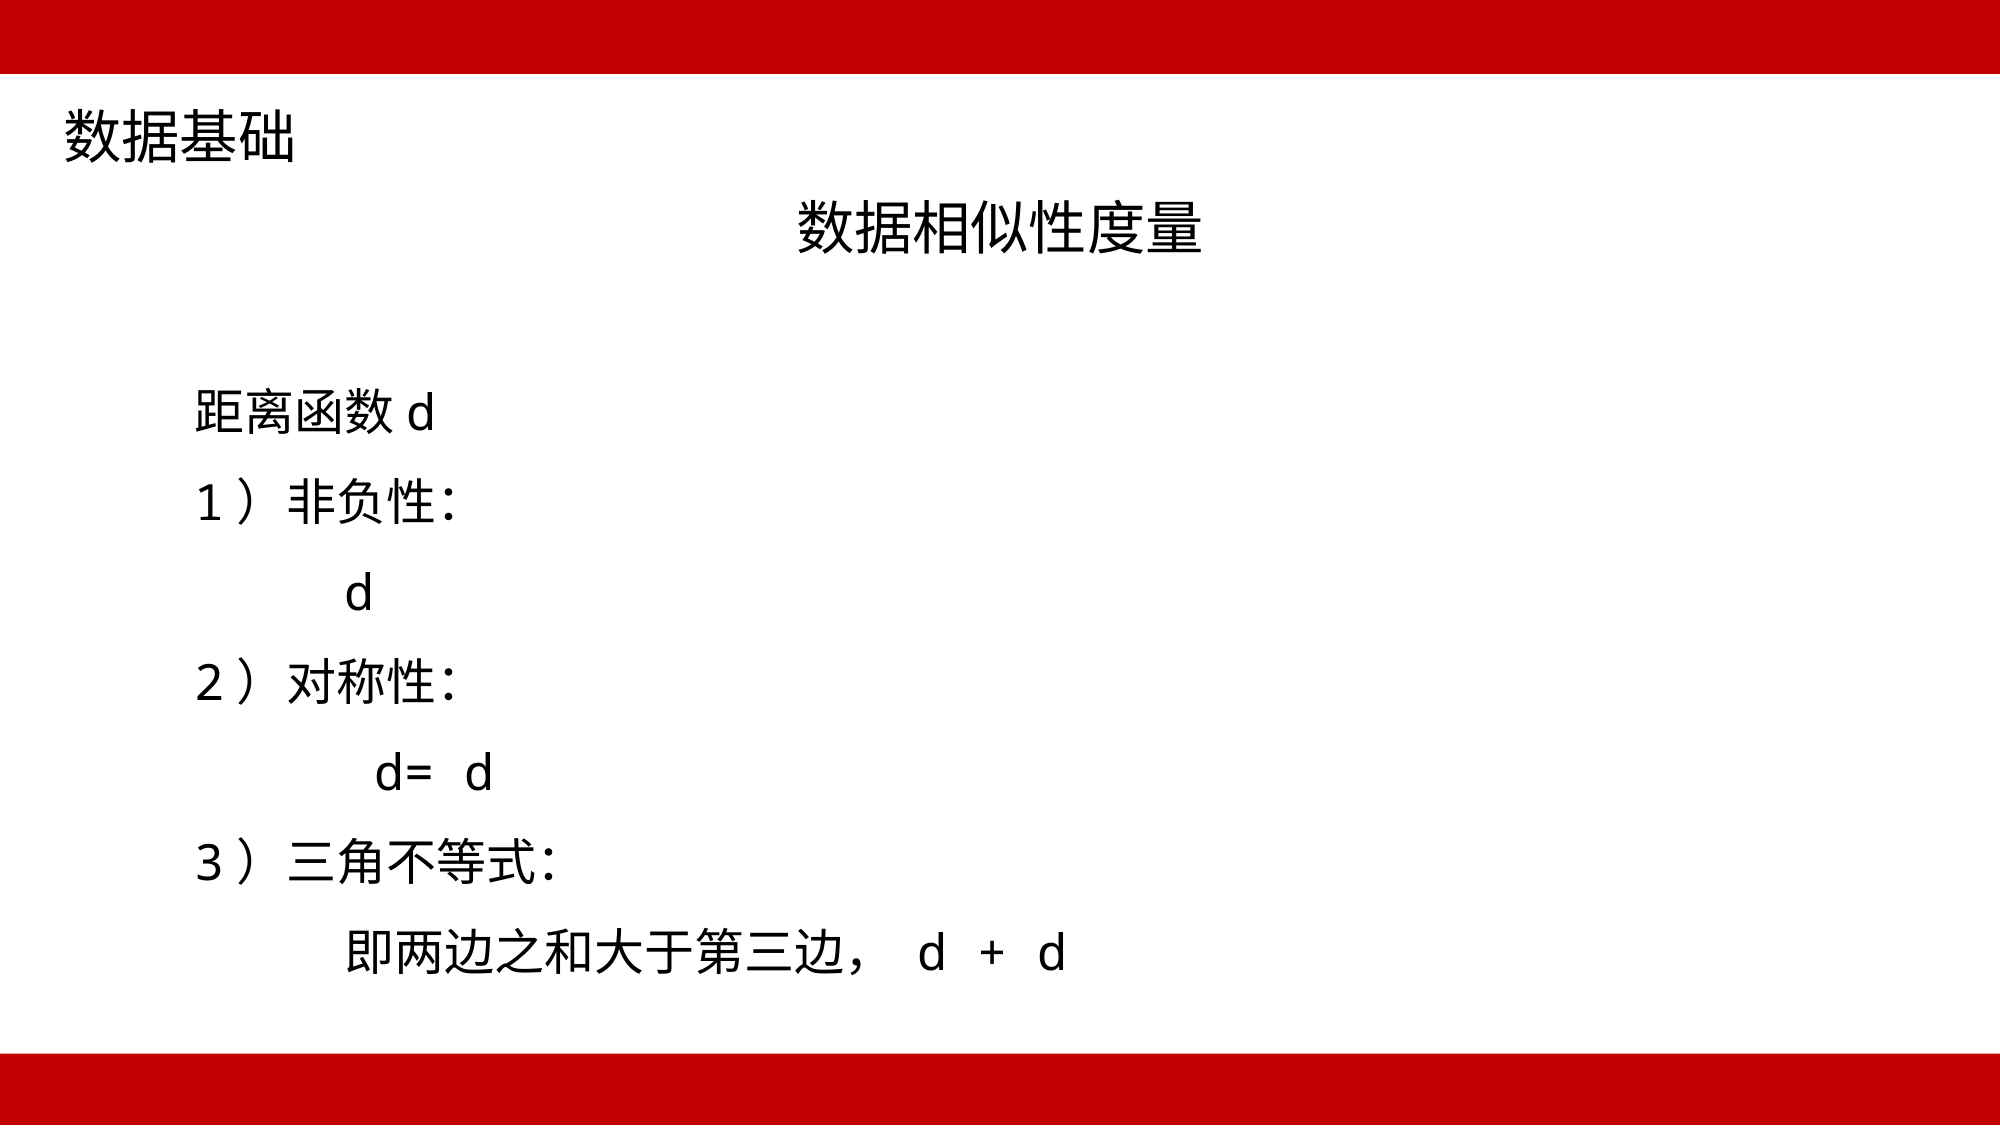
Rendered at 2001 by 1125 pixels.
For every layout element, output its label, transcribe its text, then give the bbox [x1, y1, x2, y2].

text_box [0, 0, 2000, 75]
text_box 数据基础 [48, 92, 312, 178]
text_box [0, 1053, 2000, 1125]
text_box 数据相似性度量 [781, 184, 1219, 270]
